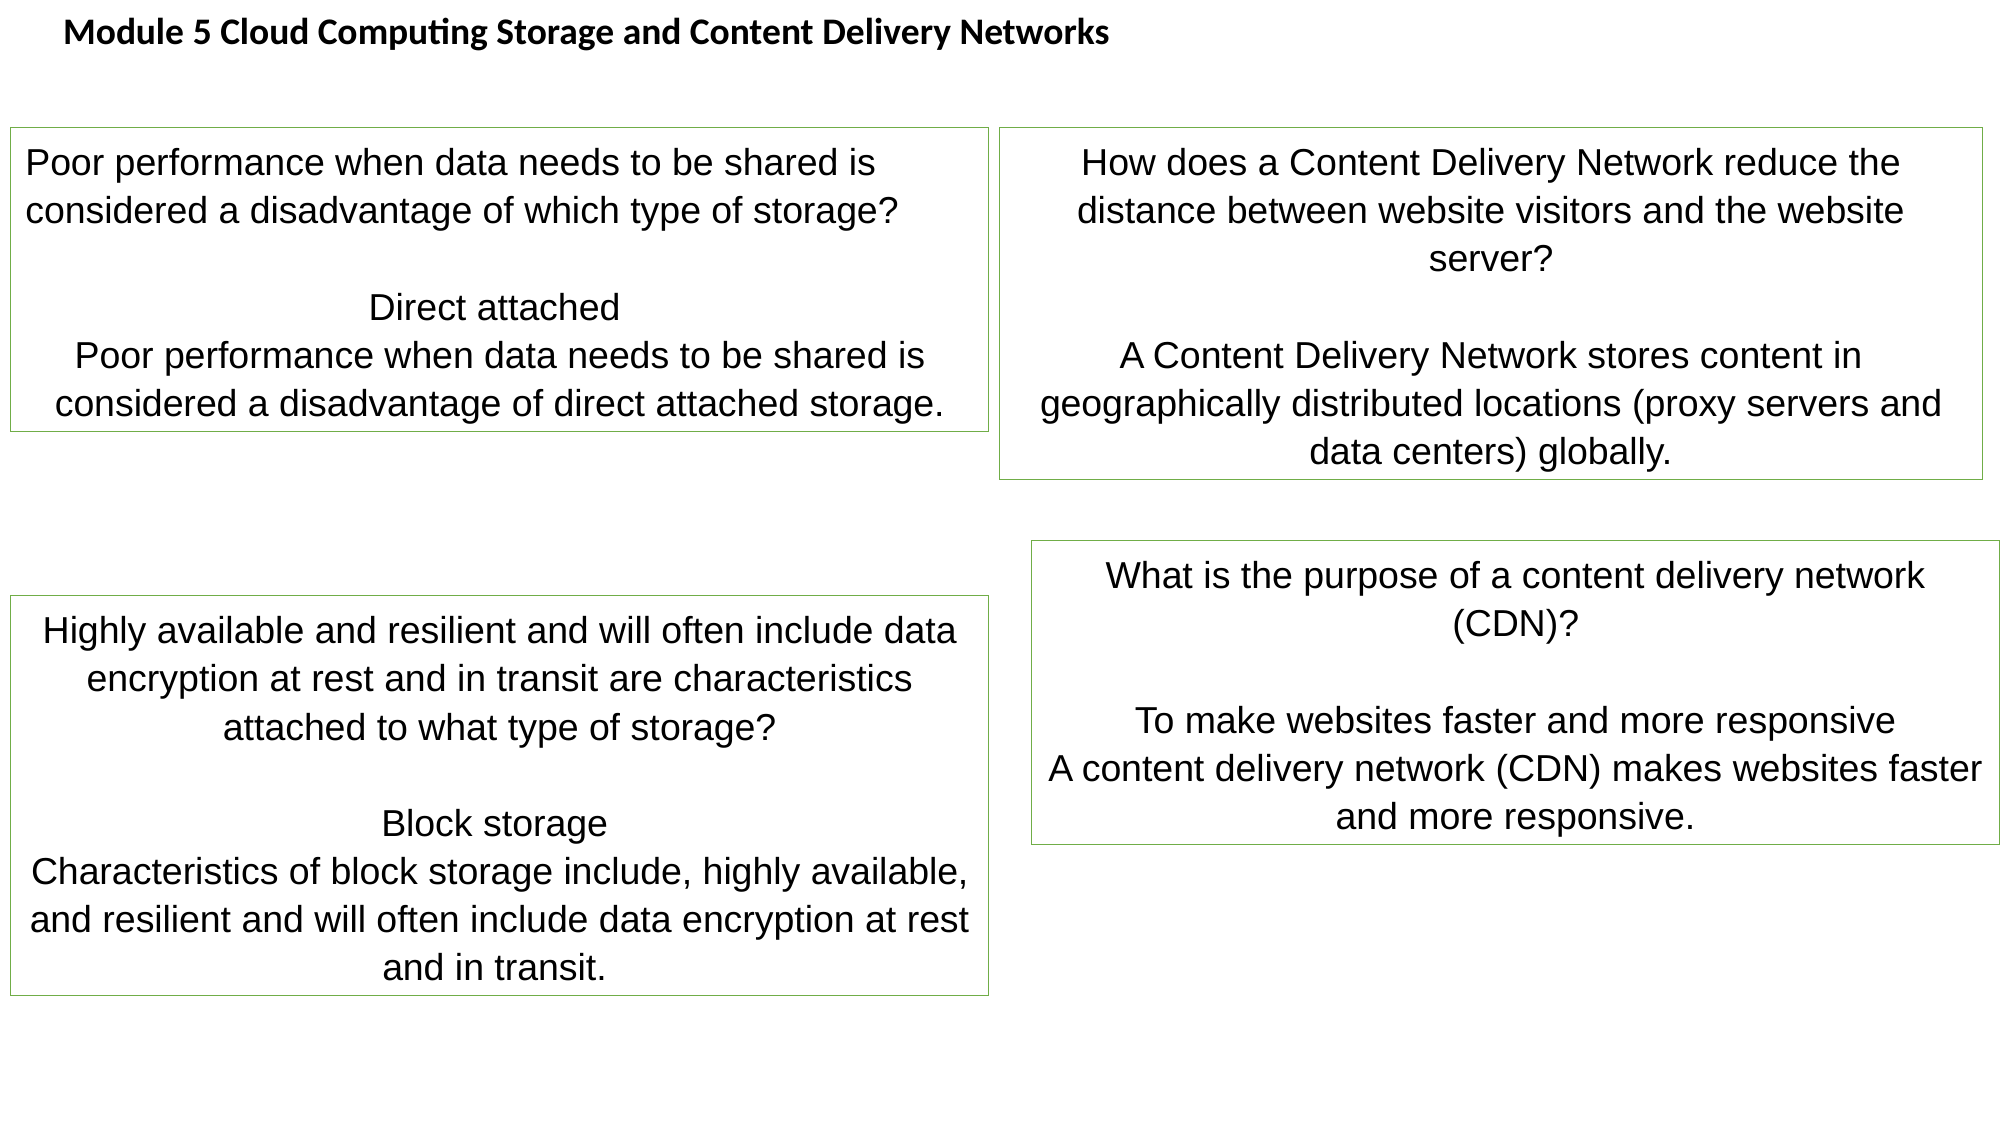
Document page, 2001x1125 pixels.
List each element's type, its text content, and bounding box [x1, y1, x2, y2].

text_box How does a Content Delivery Network reduce the distance between website visitors and the website server? A Content Delivery Network stores content in geographically distributed locations (proxy servers and data centers) globally. [999, 127, 1983, 480]
text_box Module 5 Cloud Computing Storage and Content Delivery Networks [48, 0, 1164, 60]
text_box What is the purpose of a content delivery network (CDN)? To make websites faster and more responsive A content delivery network (CDN) makes websites faster and more responsive. [1031, 540, 2000, 845]
text_box Poor performance when data needs to be shared is considered a disadvantage of which type of storage? Direct attached Poor performance when data needs to be shared is considered a disadvantage of direct attached storage. [10, 127, 989, 432]
text_box Highly available and resilient and will often include data encryption at rest and in transit are characteristics attached to what type of storage? Block storage Characteristics of block storage include, highly available, and resilient and will often include data encryption at rest and in transit. [10, 595, 989, 996]
